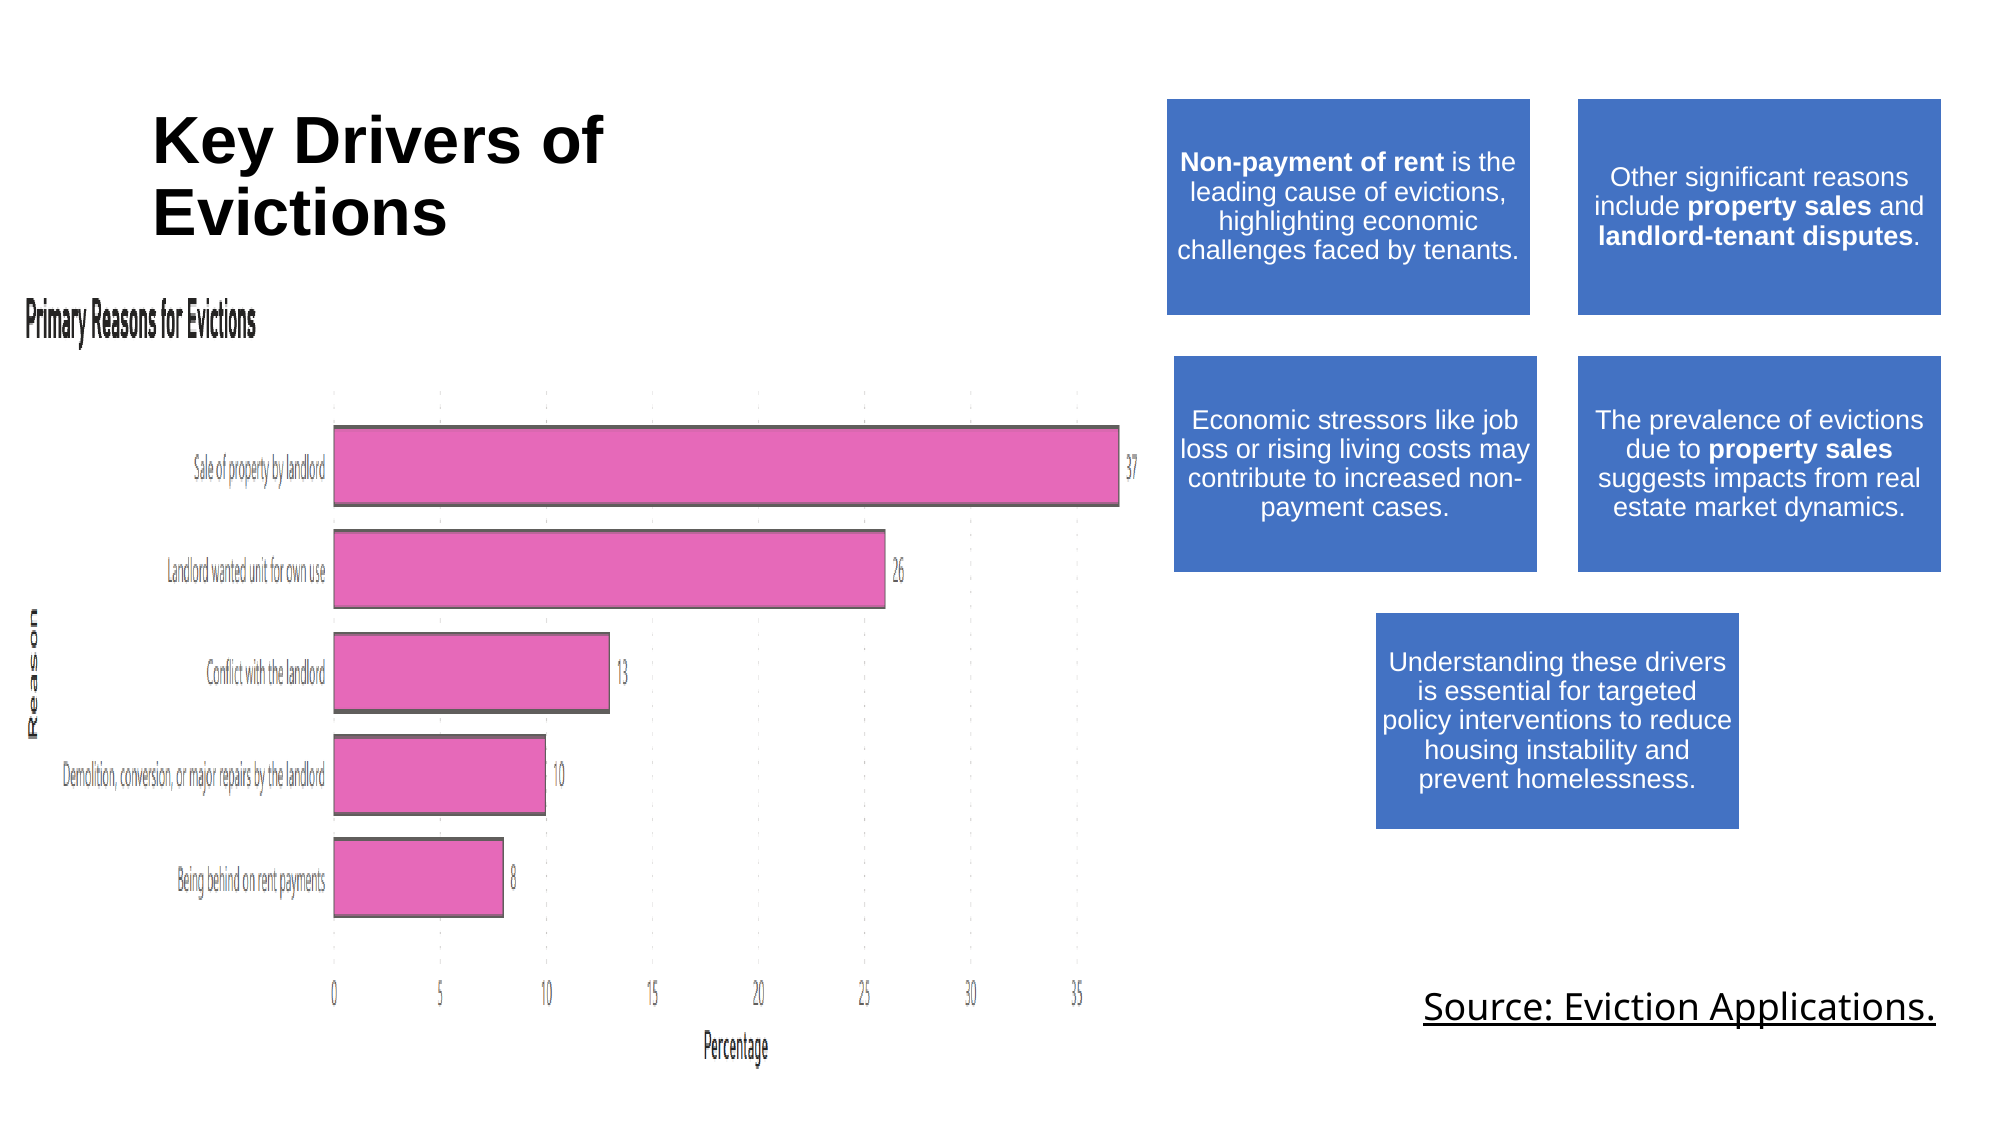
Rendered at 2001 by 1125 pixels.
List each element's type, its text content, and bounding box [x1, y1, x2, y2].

picture [16, 273, 1151, 1069]
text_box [1164, 96, 1944, 832]
text_box Source: Eviction Applications. [1408, 975, 2000, 1087]
title Key Drivers of Evictions [137, 75, 783, 271]
